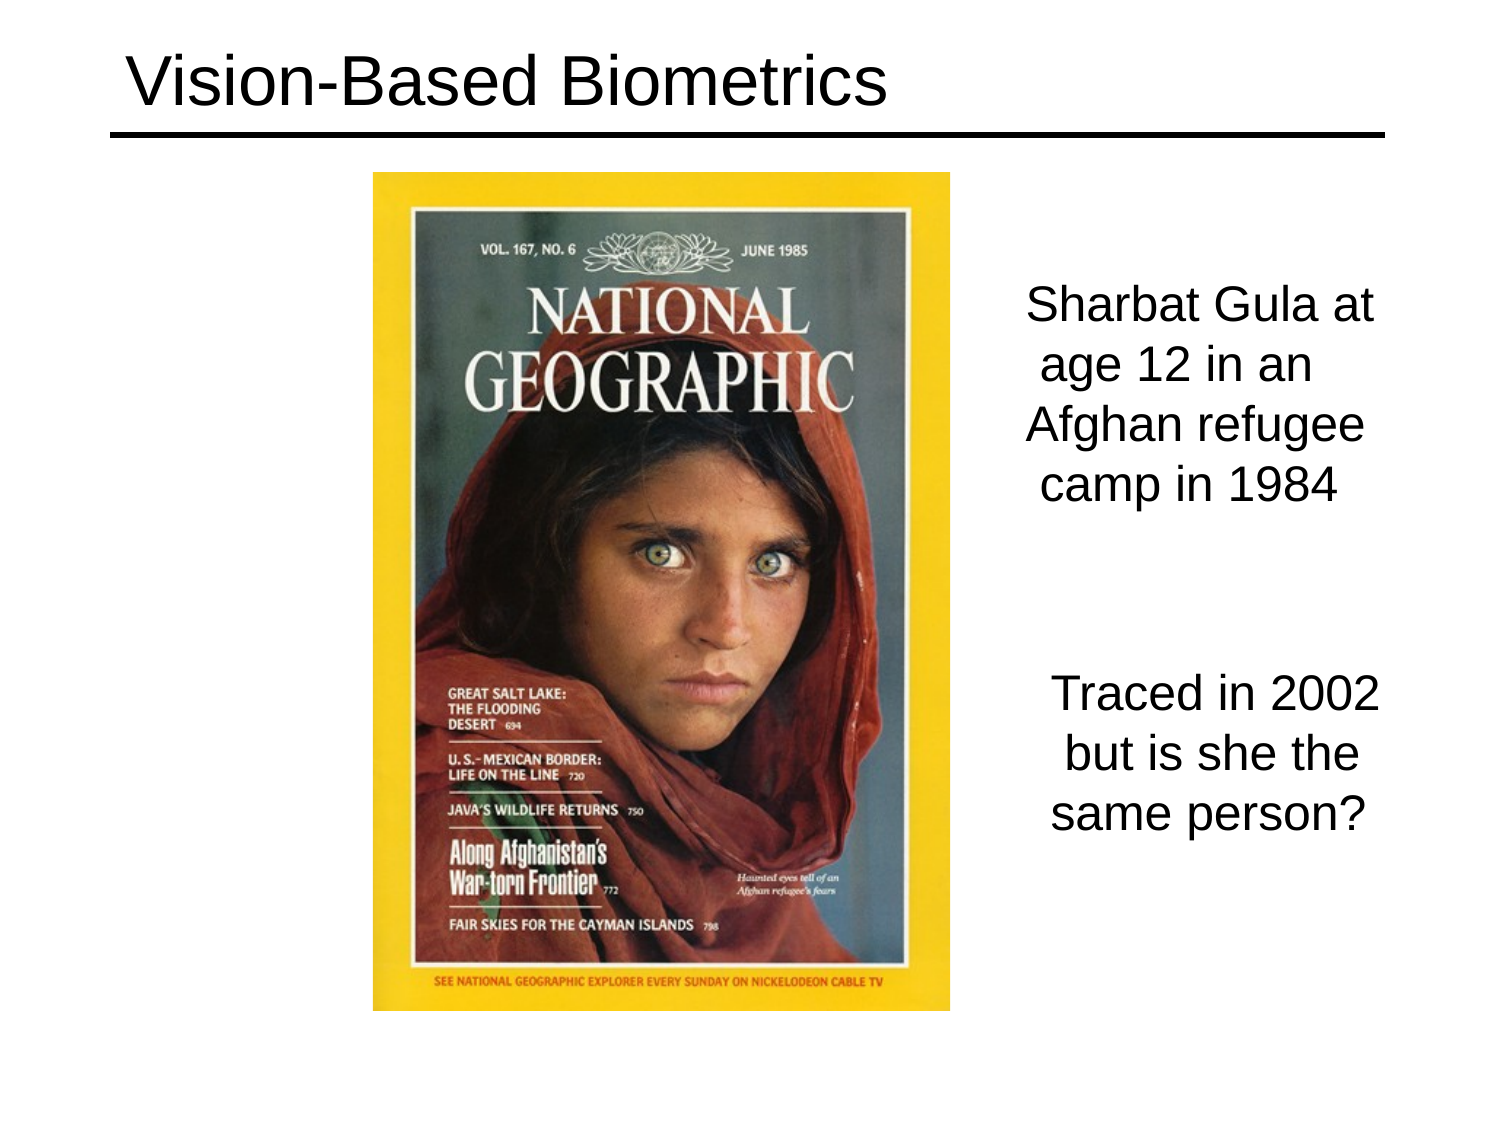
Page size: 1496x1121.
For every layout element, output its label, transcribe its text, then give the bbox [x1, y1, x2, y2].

title Vision-Based Biometrics [123, 32, 895, 222]
text_box [372, 172, 951, 1011]
text_box Sharbat Gula at age 12 in an Afghan refugee camp in 1984 Traced in 2002 but is she the same person? [1023, 269, 1387, 841]
